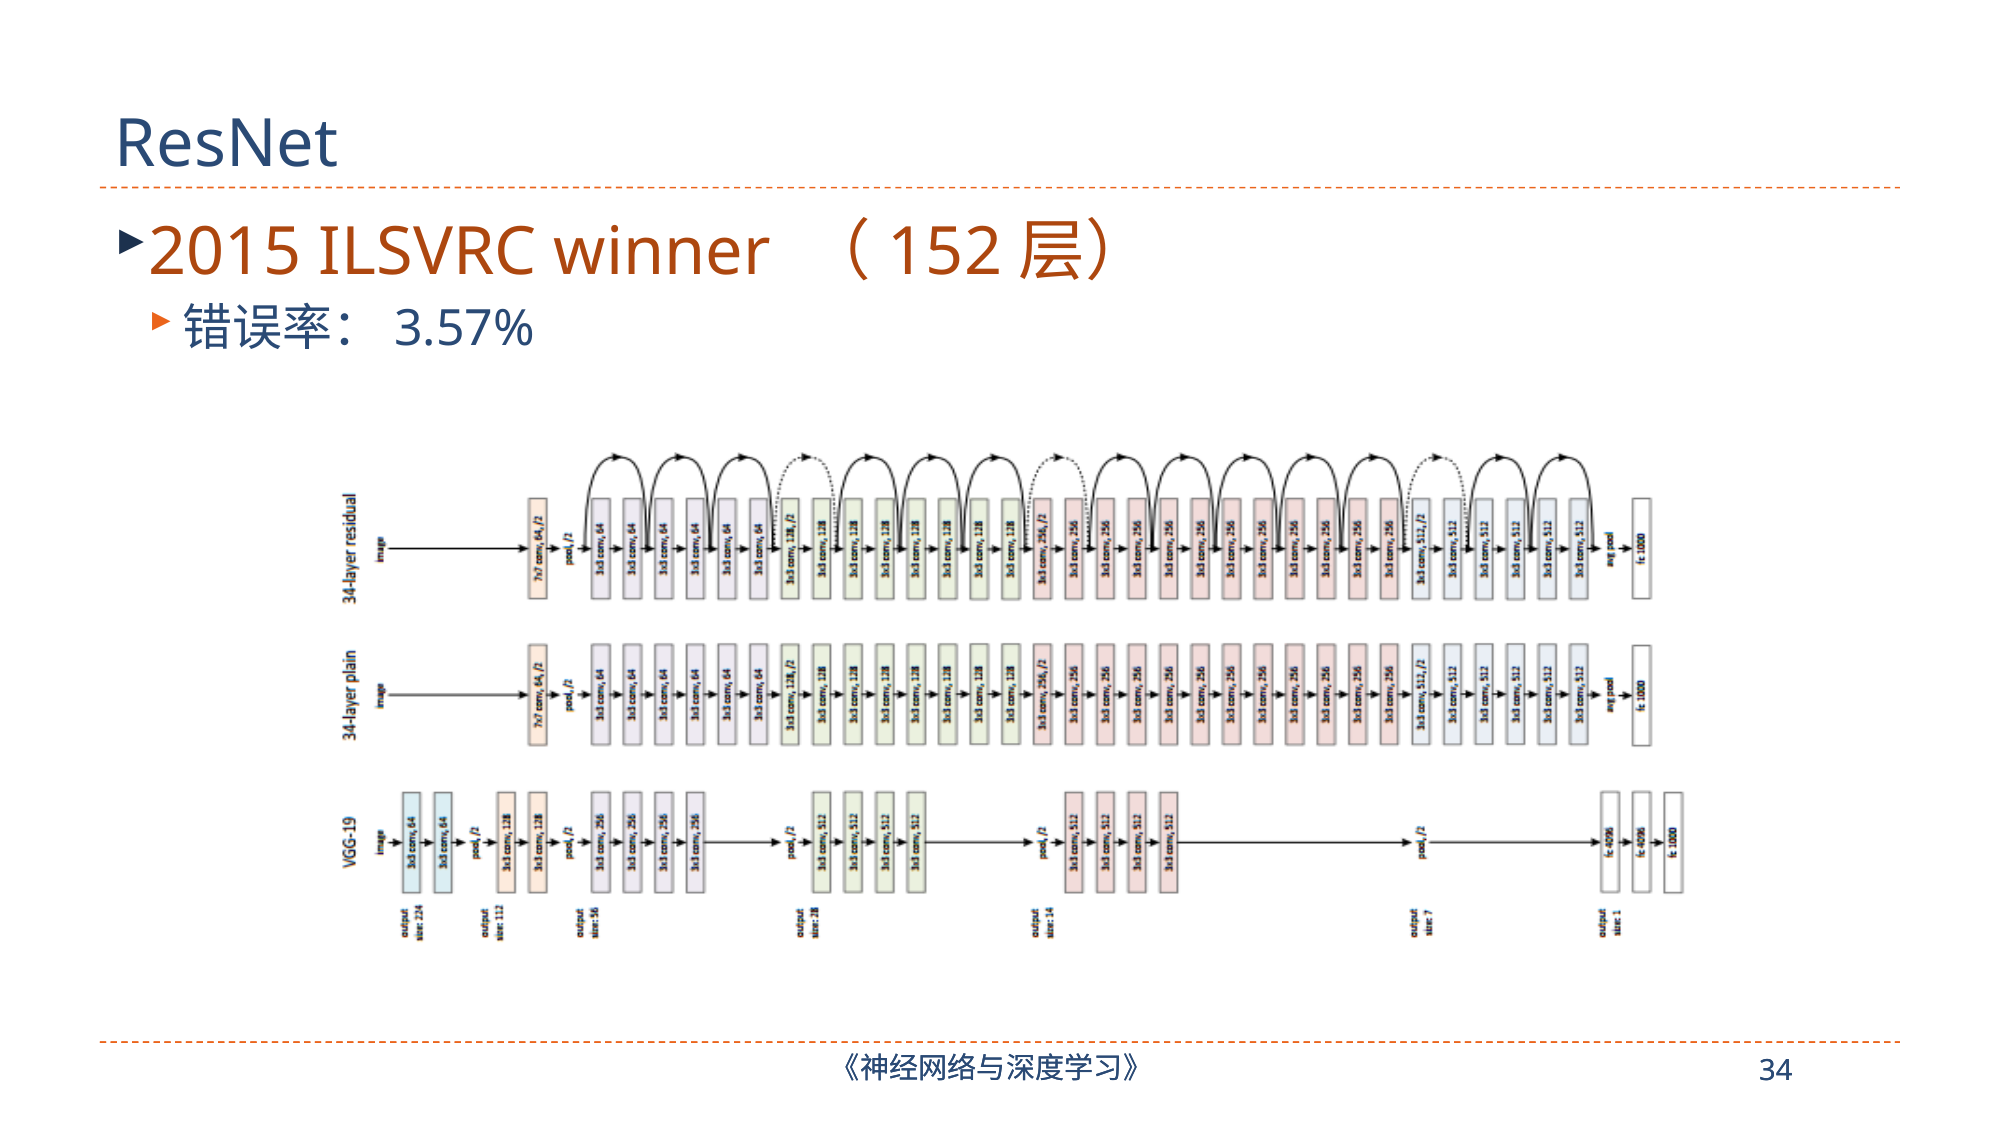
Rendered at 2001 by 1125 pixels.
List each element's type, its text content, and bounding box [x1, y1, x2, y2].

list 2015 ILSVRC winner （152层） 错误率：3.57% [99, 200, 1900, 1010]
picture [299, 437, 1703, 962]
title ResNet [99, 24, 1900, 188]
